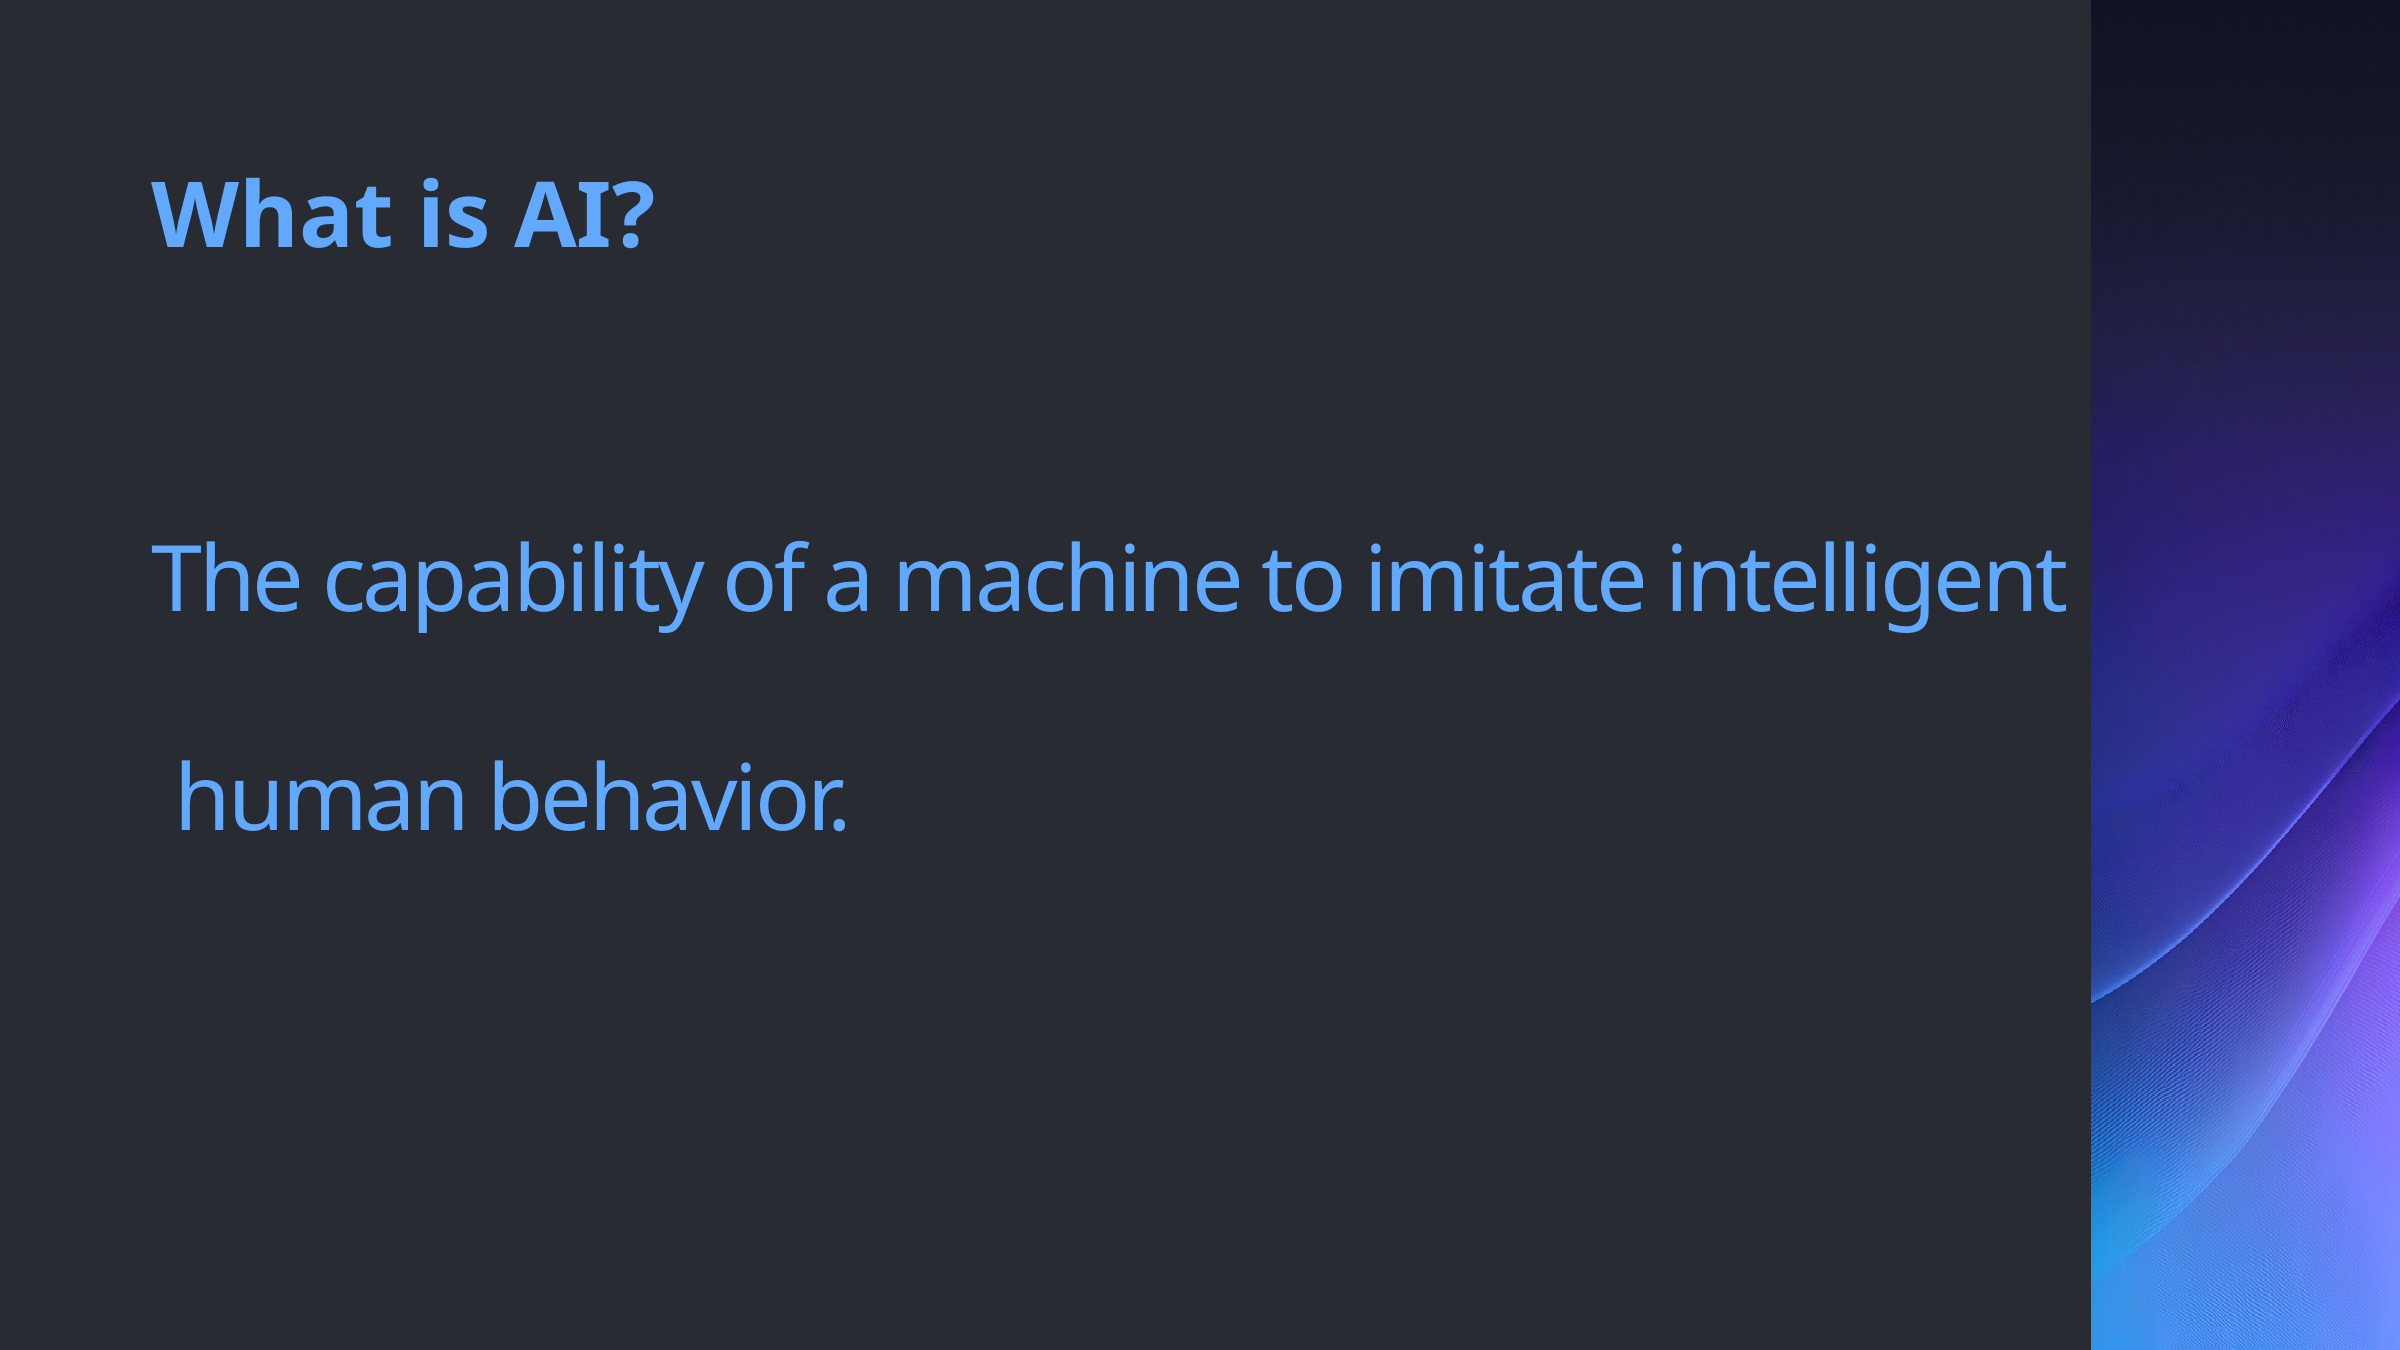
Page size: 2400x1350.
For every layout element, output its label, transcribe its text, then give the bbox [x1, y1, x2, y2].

text_box [0, 0, 2091, 1350]
picture [2091, 0, 2400, 1350]
text_box The capability of a machine to imitate intelligent human behavior. [136, 401, 1775, 1074]
text_box What is AI? [136, 144, 1048, 258]
